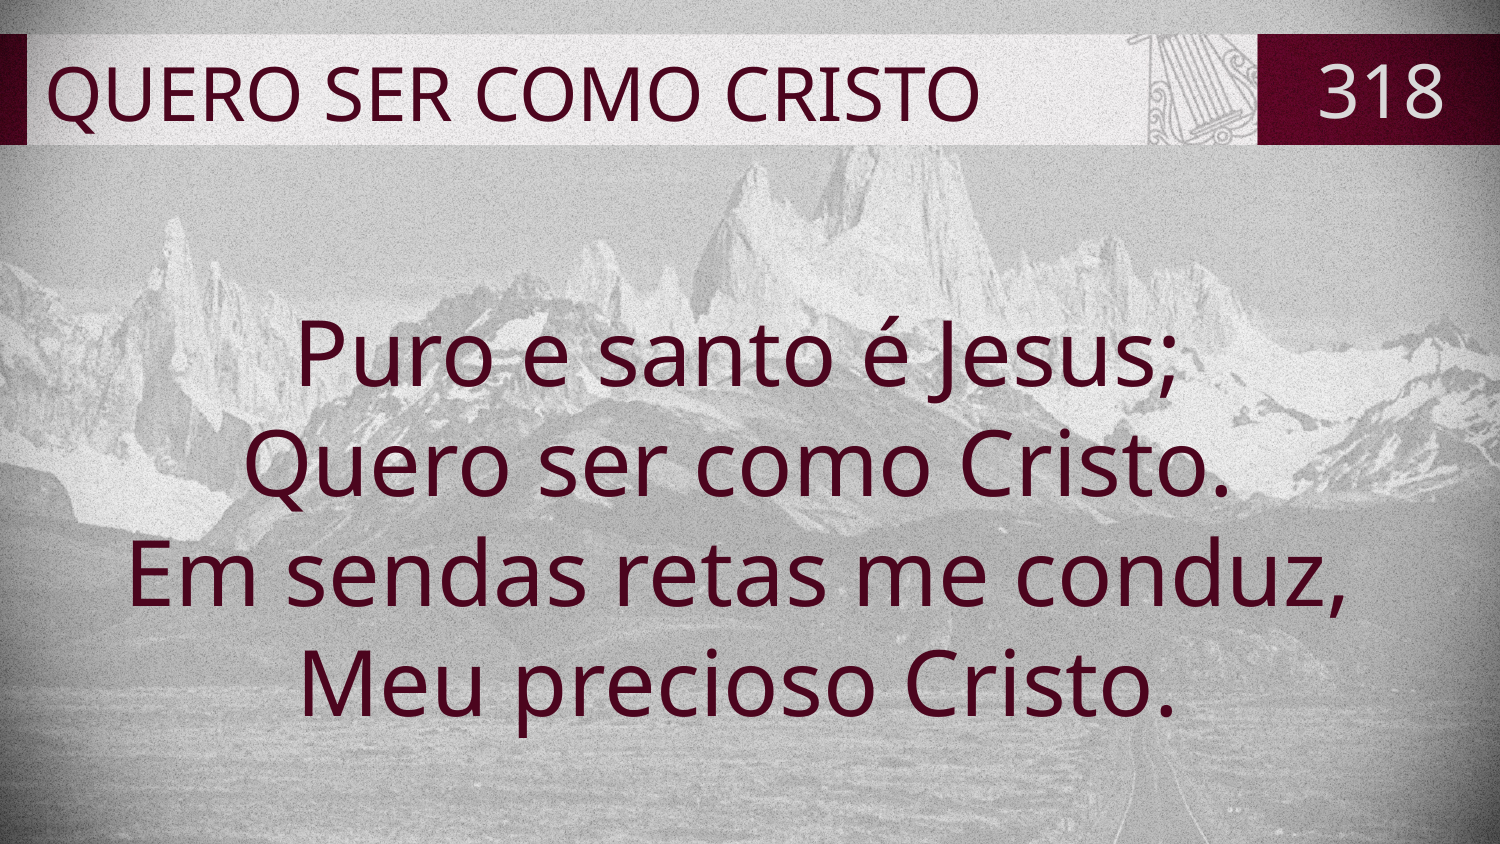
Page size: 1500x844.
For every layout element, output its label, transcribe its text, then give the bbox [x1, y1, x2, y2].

picture [0, 0, 1500, 185]
title QUERO SER COMO CRISTO [29, 33, 1258, 151]
list Puro e santo é Jesus; Quero ser como Cristo. Em sendas retas me conduz, Meu precioso Cristo. [0, 185, 1500, 844]
list 318 [1281, 36, 1483, 143]
